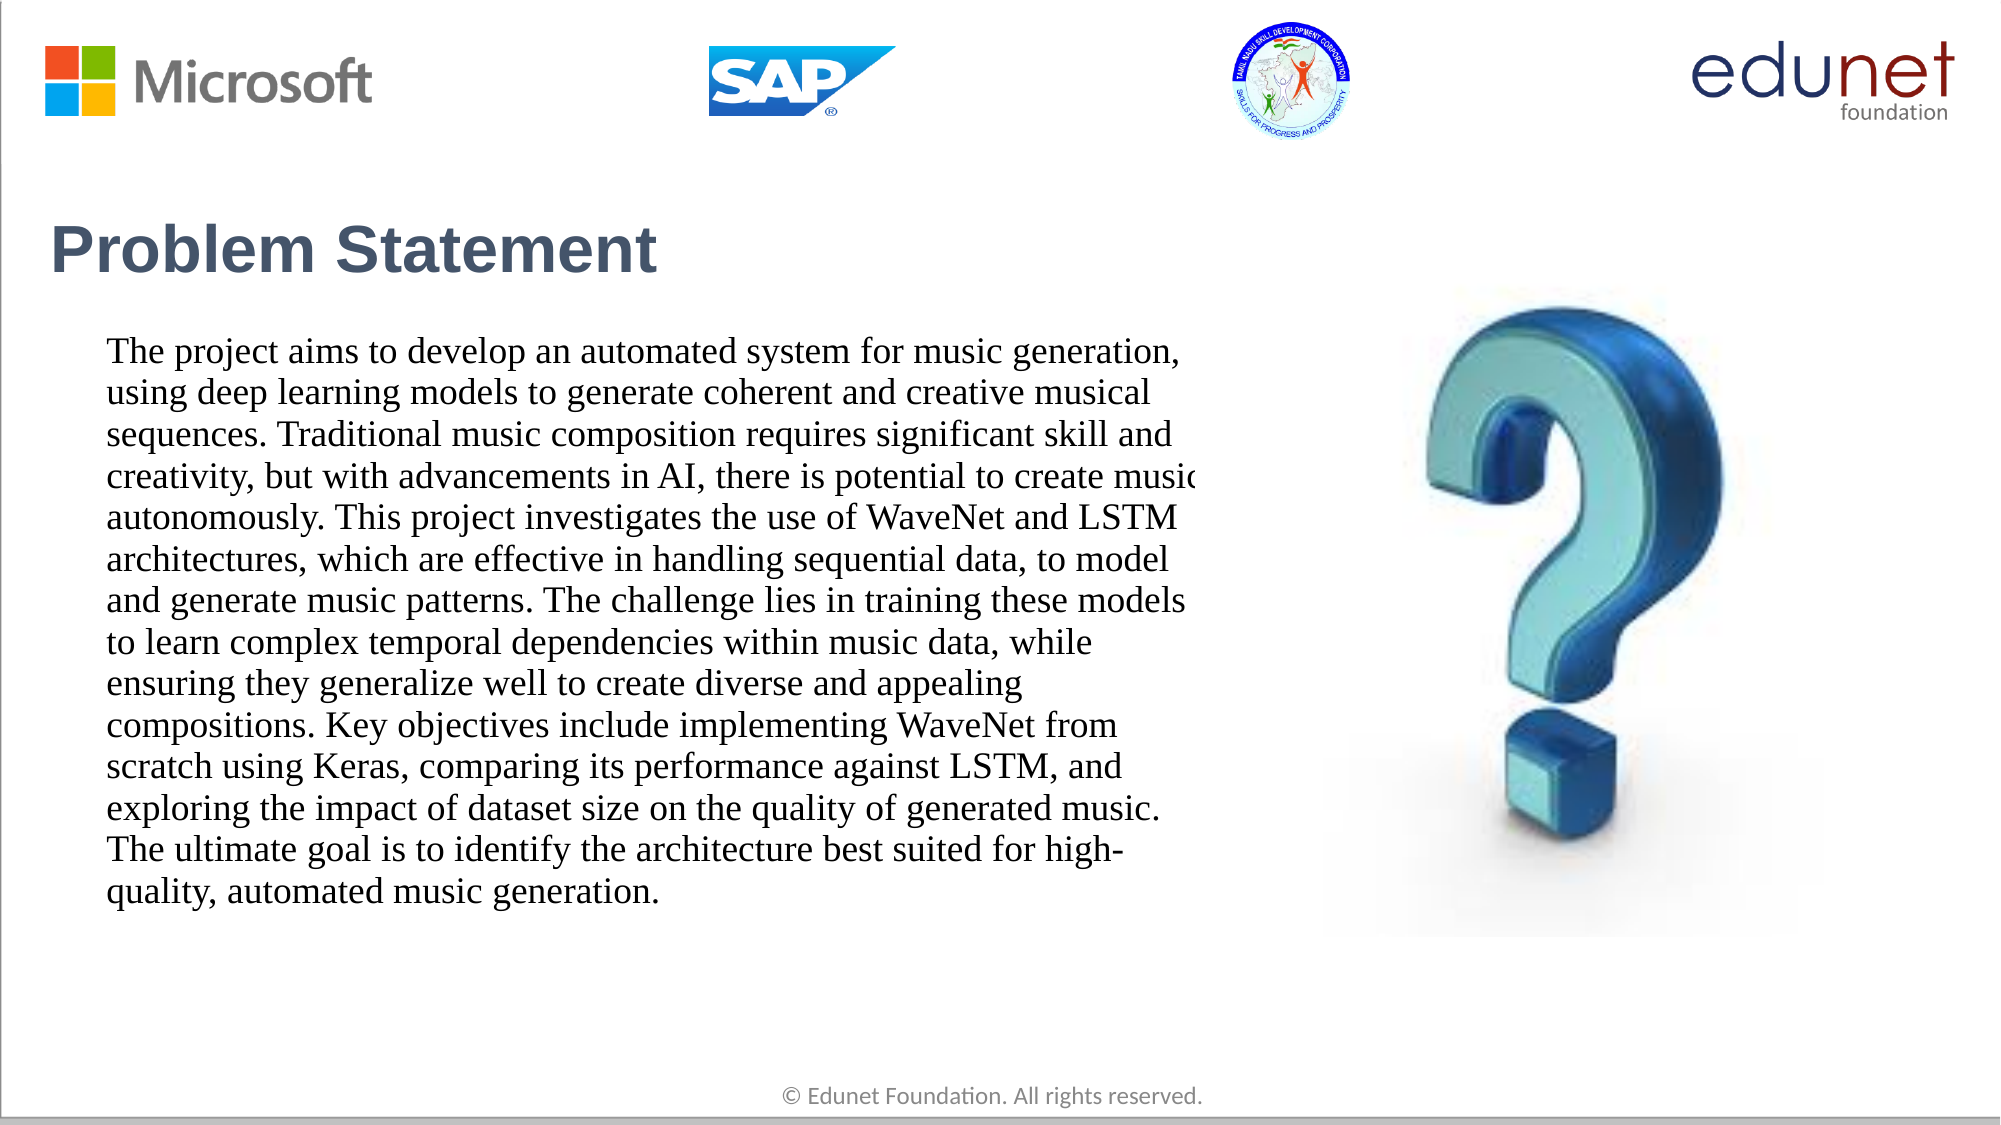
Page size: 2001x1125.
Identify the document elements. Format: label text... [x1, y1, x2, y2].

picture [709, 48, 896, 116]
picture [45, 46, 372, 116]
picture [0, 164, 2001, 1125]
footer © Edunet Foundation. All rights reserved. [655, 1065, 1331, 1125]
picture [1686, 37, 1957, 125]
subtitle The project aims to develop an automated system for music generation, using deep learning models to generate coherent and creative musical sequences. Traditional music composition requires significant skill and creativity, but with advancements in AI, there is potential to create music autonomously. This project investigates the use of WaveNet and LSTM architectures, which are effective in handling sequential data, to model and generate music patterns. The challenge lies in training these models to learn complex temporal dependencies within music data, while ensuring they generalize well to create diverse and appealing compositions. Key objectives include implementing WaveNet from scratch using Keras, comparing its performance against LSTM, and exploring the impact of dataset size on the quality of generated music. The ultimate goal is to identify the architecture best suited for high-quality, automated music generation. [91, 322, 1232, 1036]
picture [1232, 22, 1350, 140]
title Problem Statement [0, 158, 709, 293]
